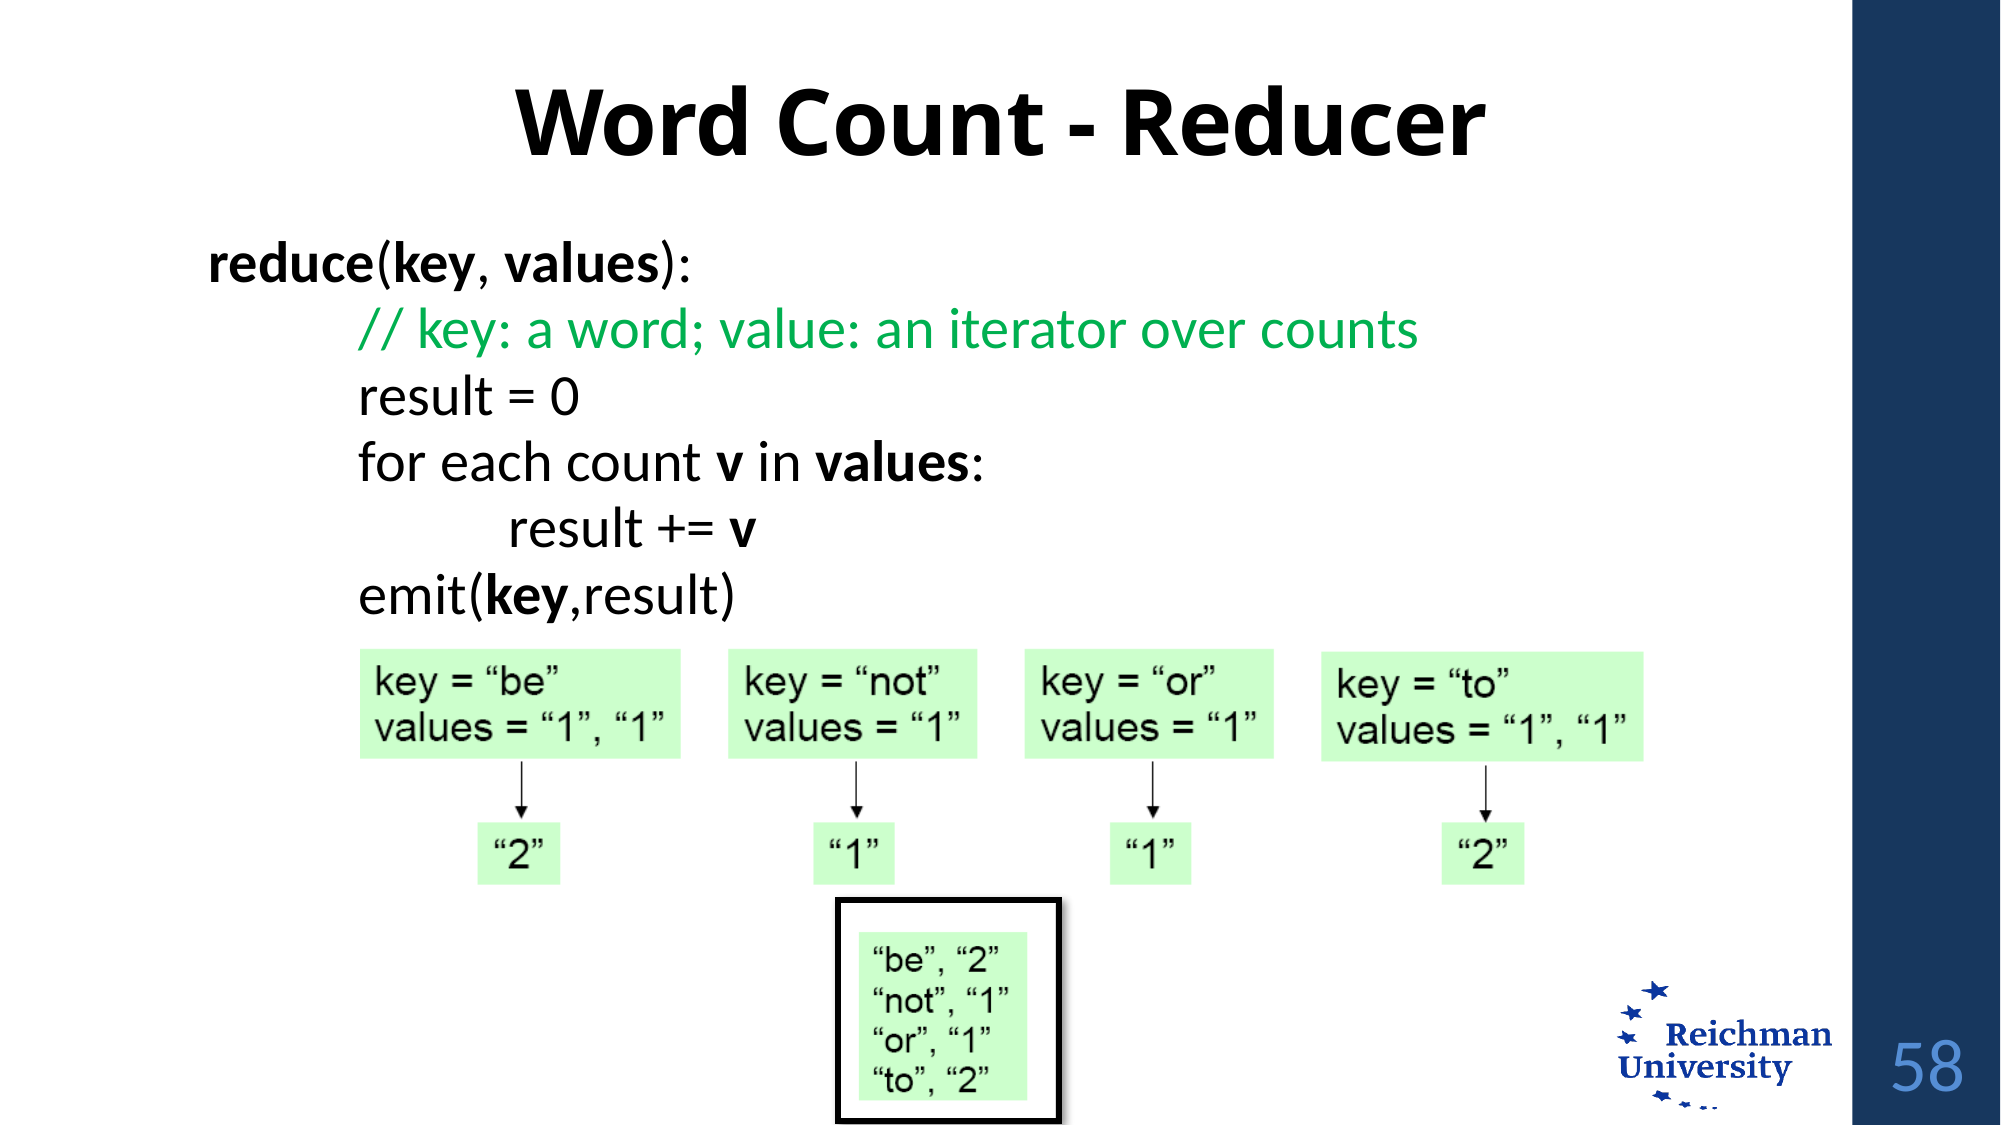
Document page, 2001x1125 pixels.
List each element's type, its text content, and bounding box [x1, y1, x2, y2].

title Word Count - Reducer [206, 60, 1797, 183]
slide_number 58 [1852, 1012, 2000, 1110]
list reduce(key, values): // key: a word; value: an iterator over counts result = 0 for each count v in values: result += v emit(key,result) [193, 221, 1784, 1025]
picture [359, 628, 1660, 1118]
picture [1616, 981, 1832, 1110]
